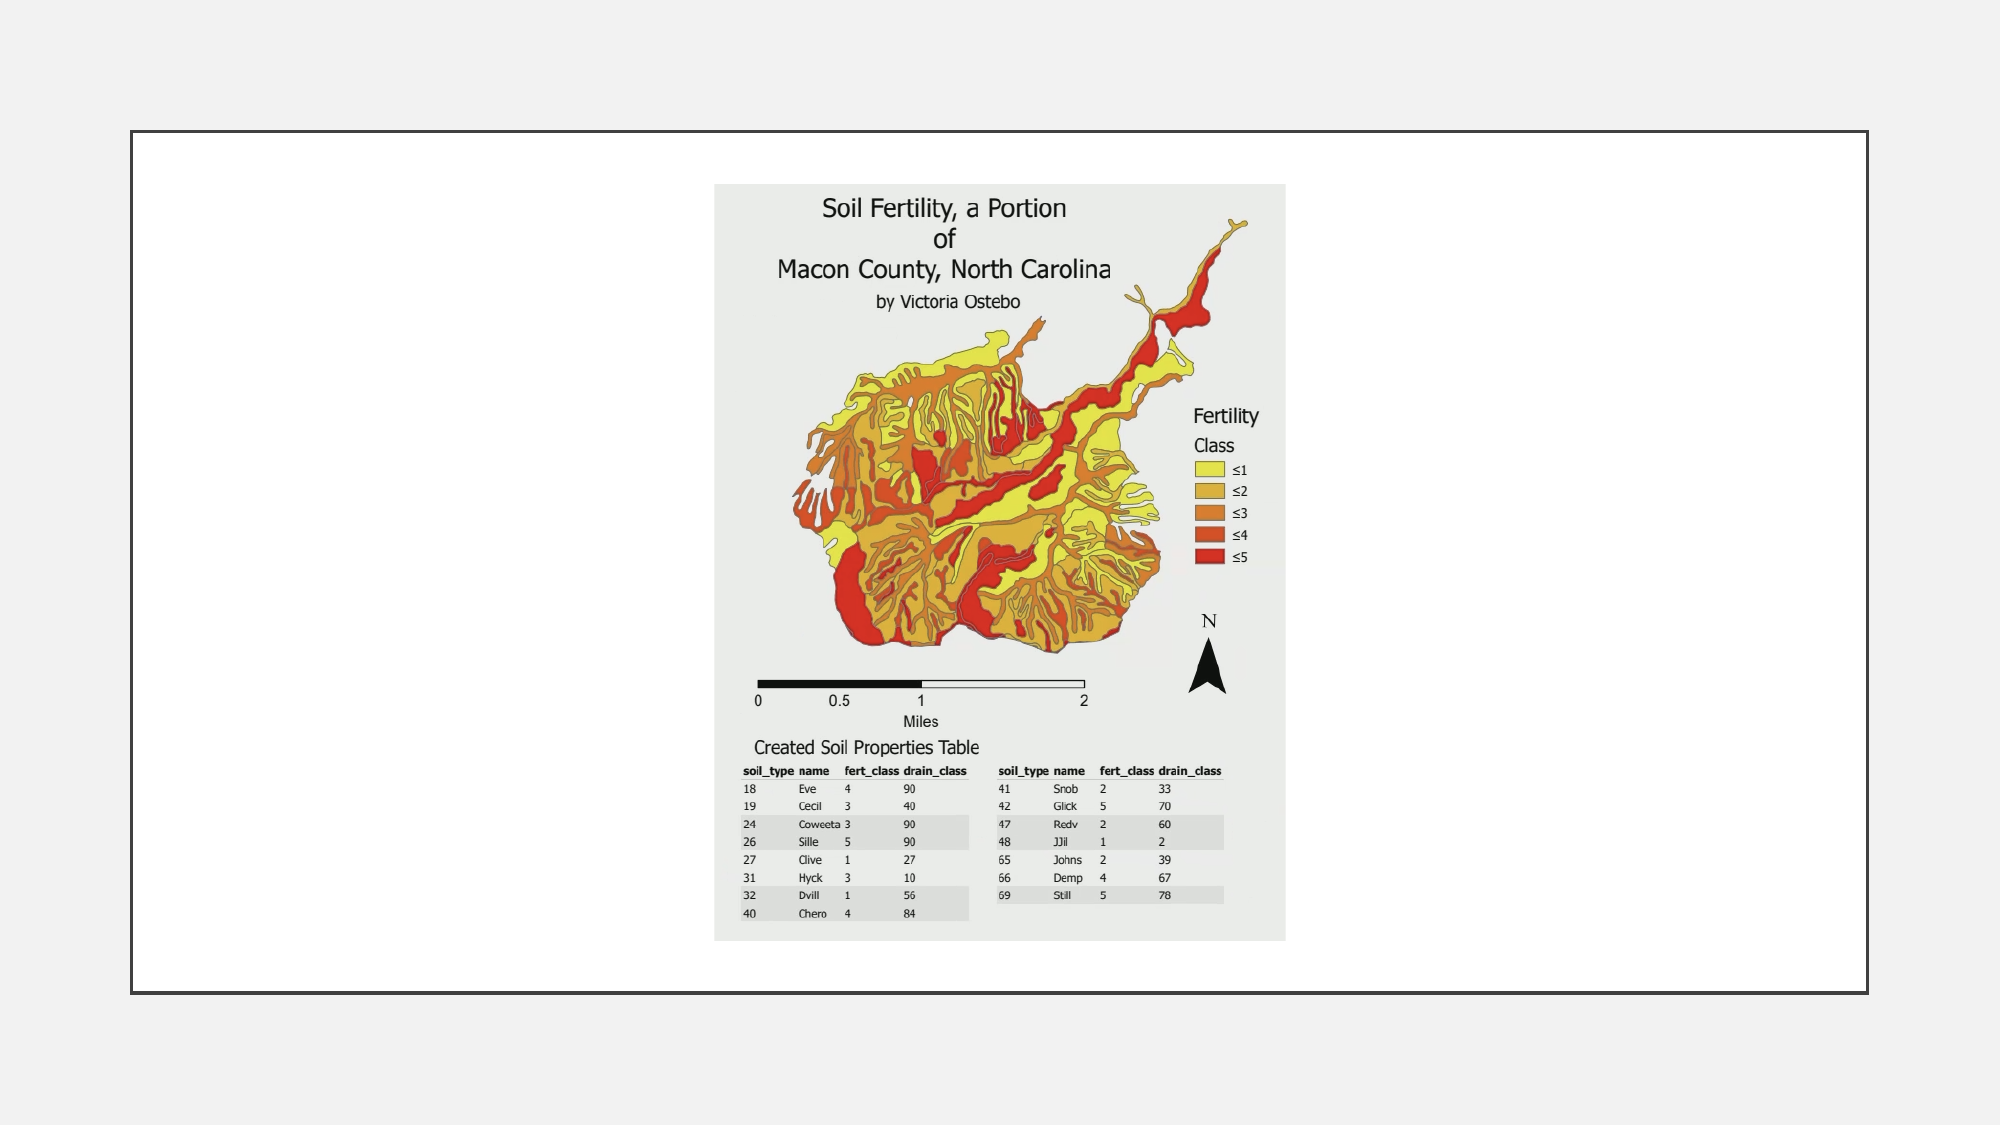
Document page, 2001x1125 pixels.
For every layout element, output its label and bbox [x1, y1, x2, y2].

text_box [131, 131, 1869, 994]
picture [714, 184, 1286, 941]
